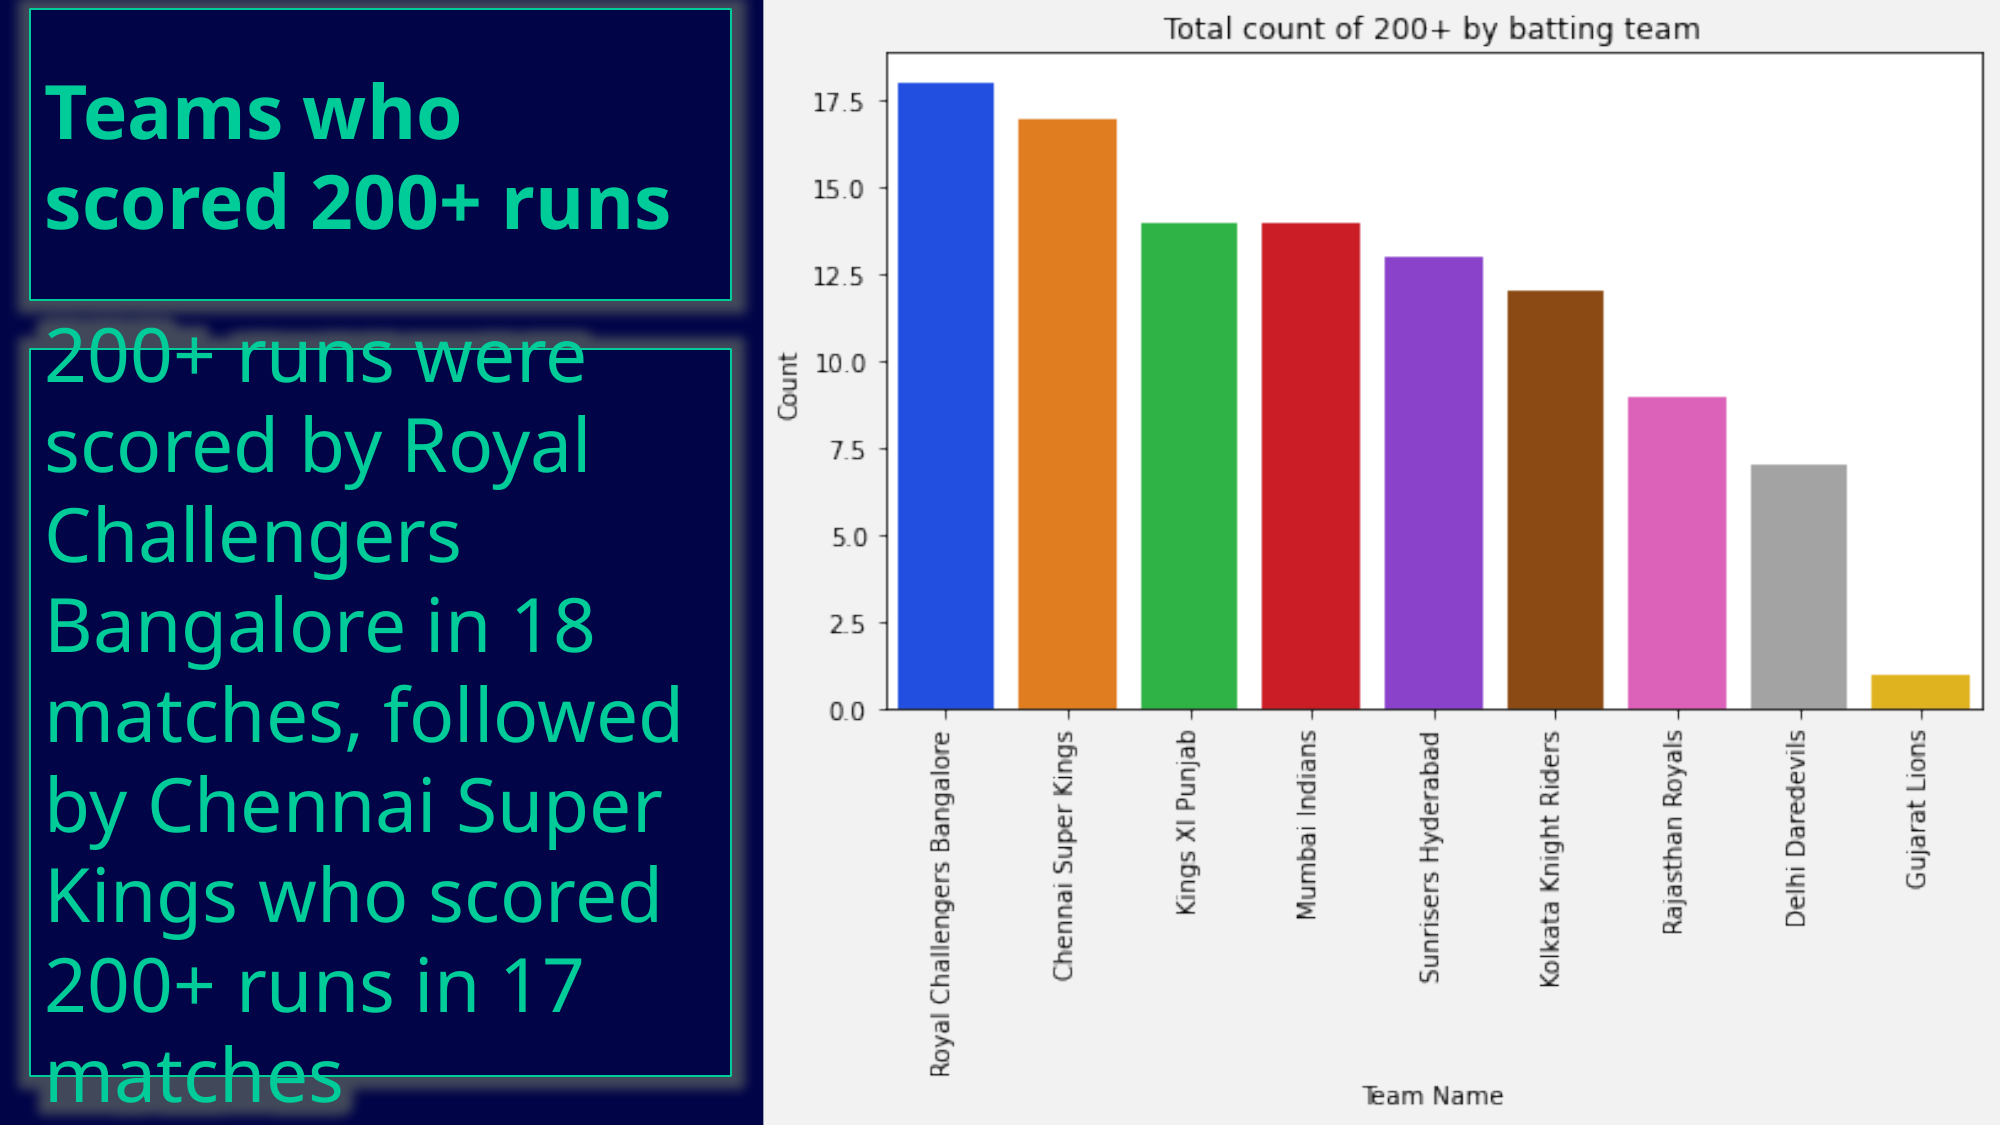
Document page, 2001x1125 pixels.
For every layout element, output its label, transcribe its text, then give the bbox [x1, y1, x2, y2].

text_box Teams who scored 200+ runs [29, 8, 732, 301]
text_box 200+ runs were scored by Royal Challengers Bangalore in 18 matches, followed by Chennai Super Kings who scored 200+ runs in 17 matches [29, 348, 732, 1077]
picture [761, 0, 2000, 1125]
text_box [0, 0, 761, 1125]
